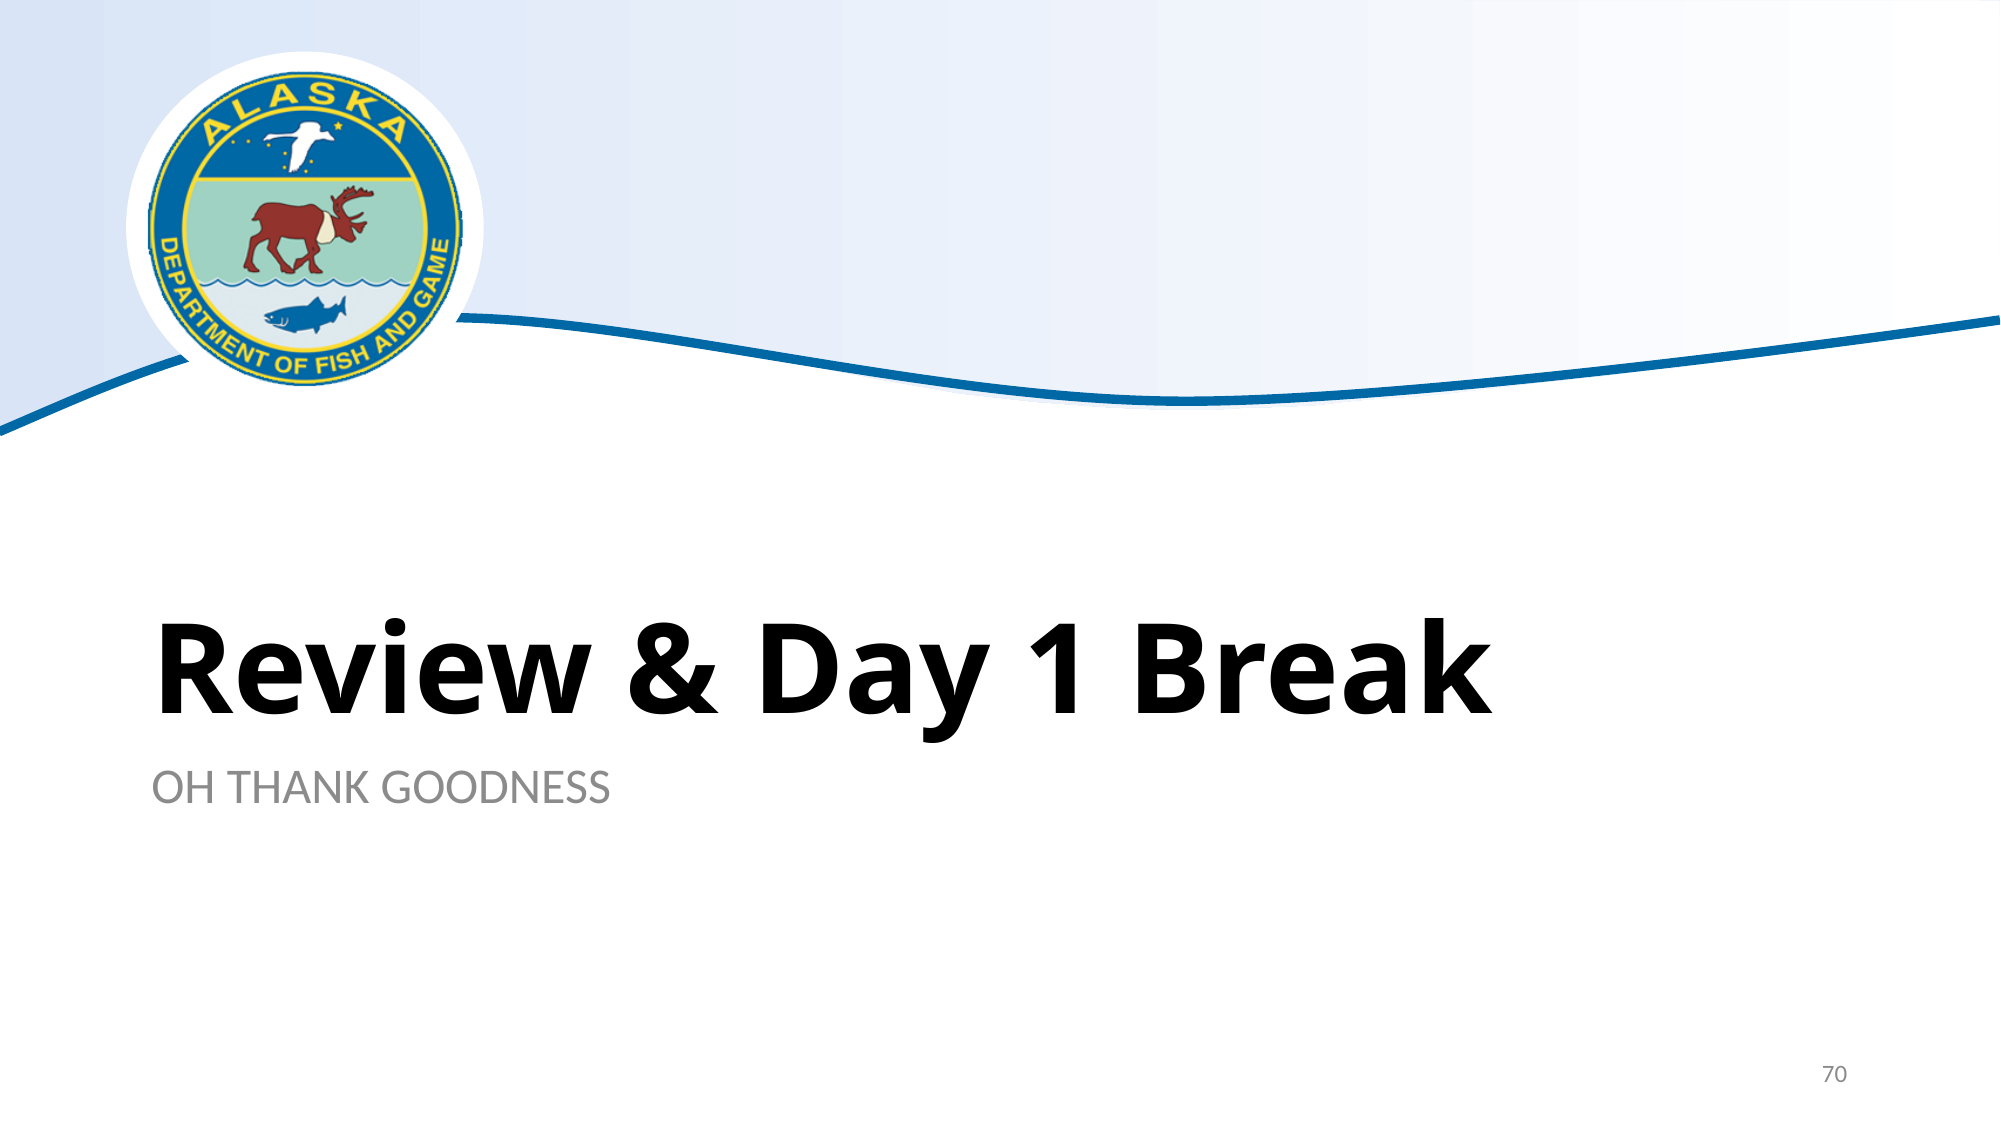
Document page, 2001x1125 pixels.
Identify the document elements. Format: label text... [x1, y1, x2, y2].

picture [0, 51, 610, 404]
slide_number 70 [1412, 1042, 1863, 1103]
title Review & Day 1 Break [136, 280, 1862, 749]
list OH THANK GOODNESS [136, 752, 1862, 999]
